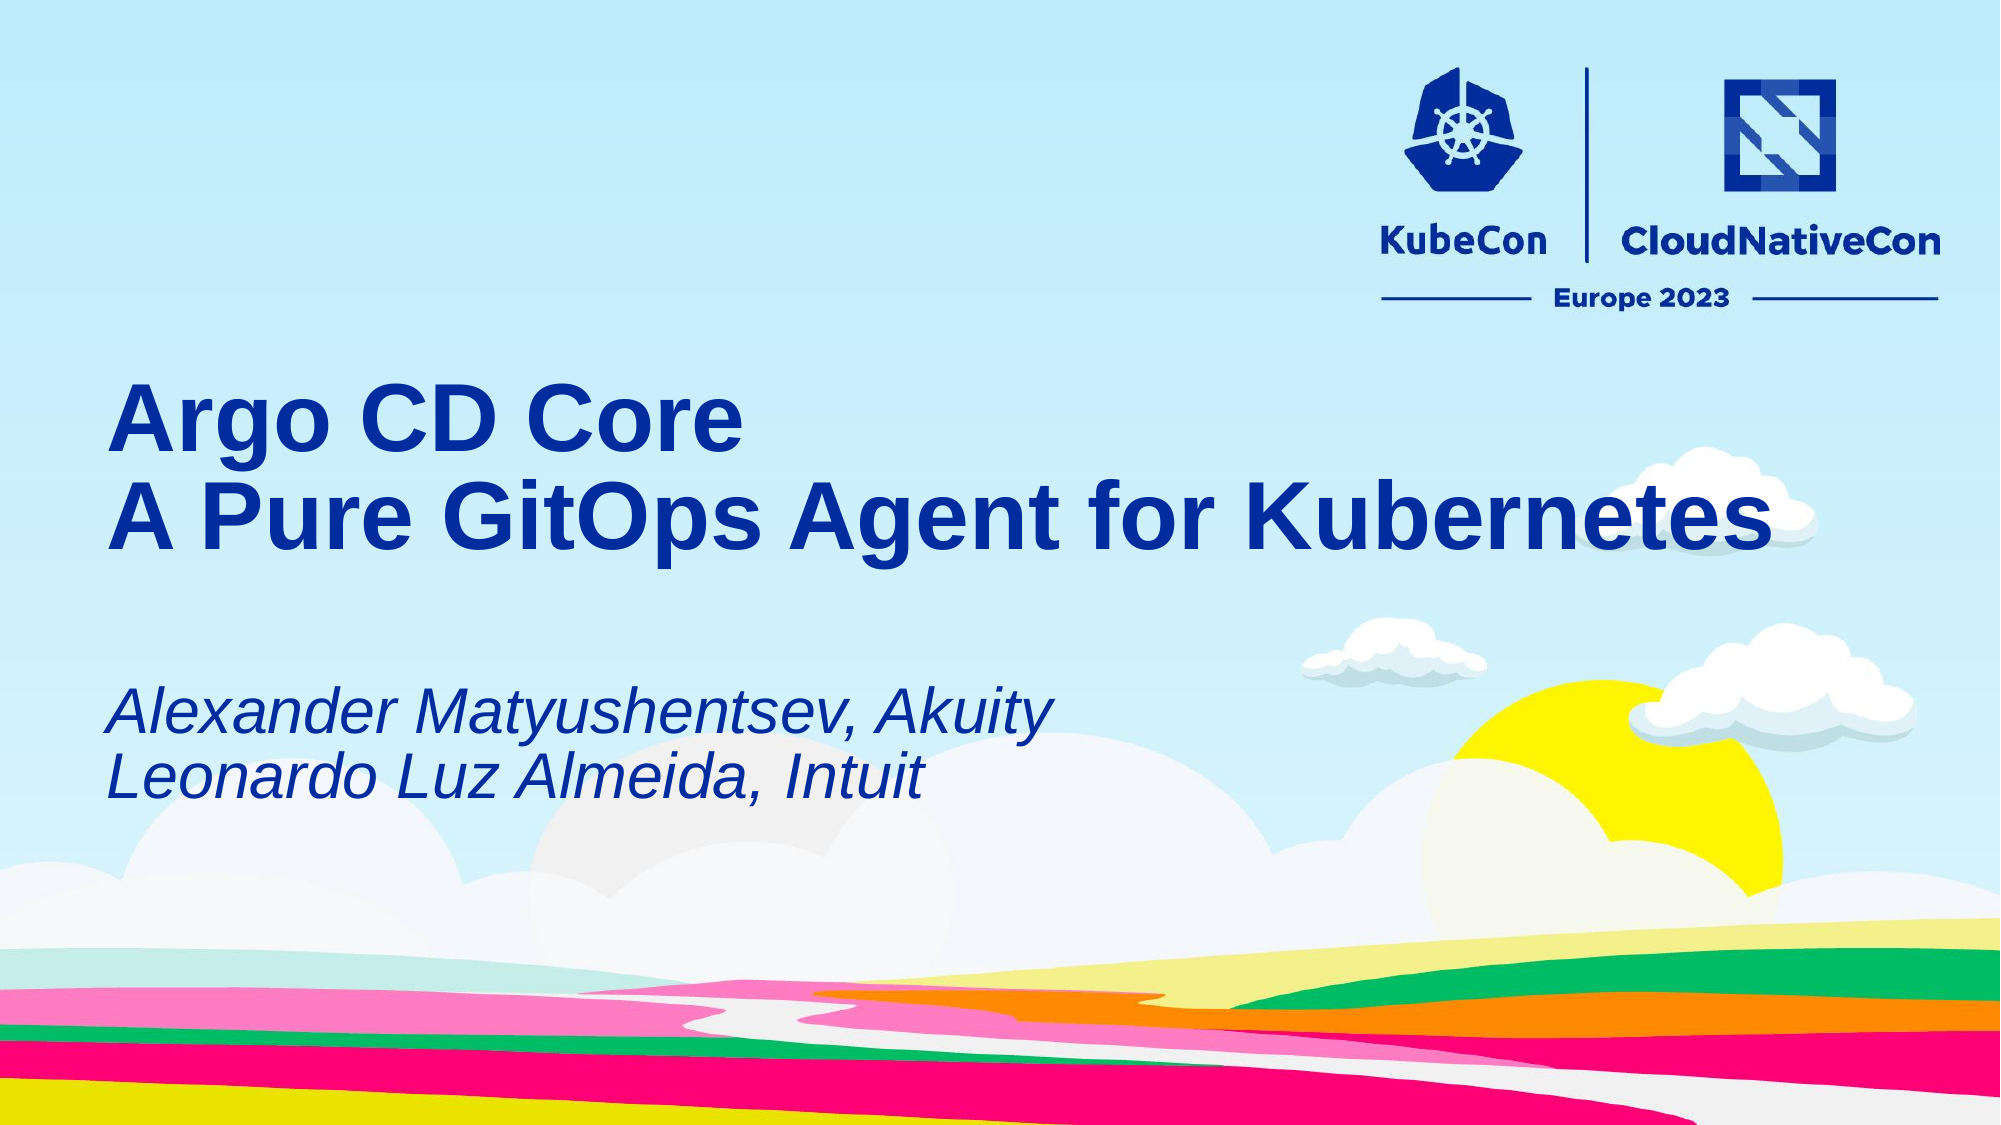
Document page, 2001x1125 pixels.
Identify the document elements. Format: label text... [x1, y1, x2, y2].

text_box Argo CD Core A Pure GitOps Agent for Kubernetes [91, 362, 1817, 581]
picture [0, 0, 2000, 1125]
text_box Alexander Matyushentsev, Akuity Leonardo Luz Almeida, Intuit [91, 637, 1817, 856]
